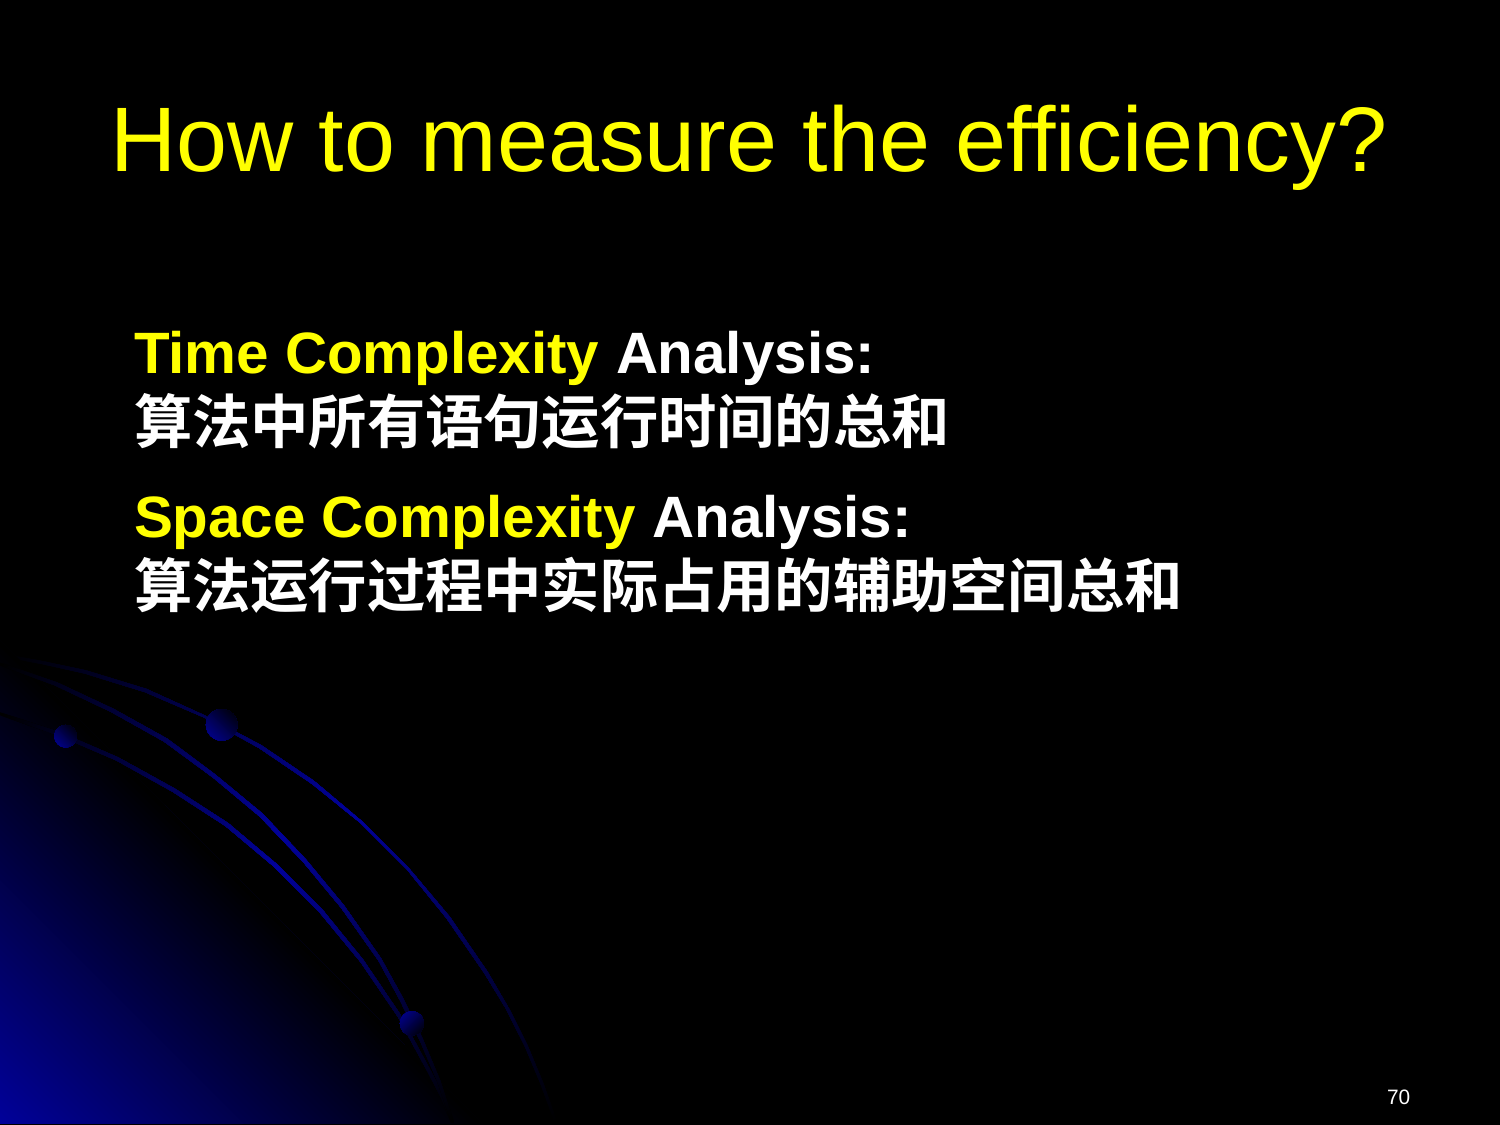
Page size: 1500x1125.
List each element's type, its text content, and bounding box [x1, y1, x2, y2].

text_box Time Complexity Analysis: 算法中所有语句运行时间的总和 Space Complexity Analysis: 算法运行过程中实际占用的辅助空间总和 [119, 307, 1380, 627]
text_box How to measure the efficiency? [74, 59, 1425, 210]
slide_number 70 [1074, 1051, 1425, 1125]
